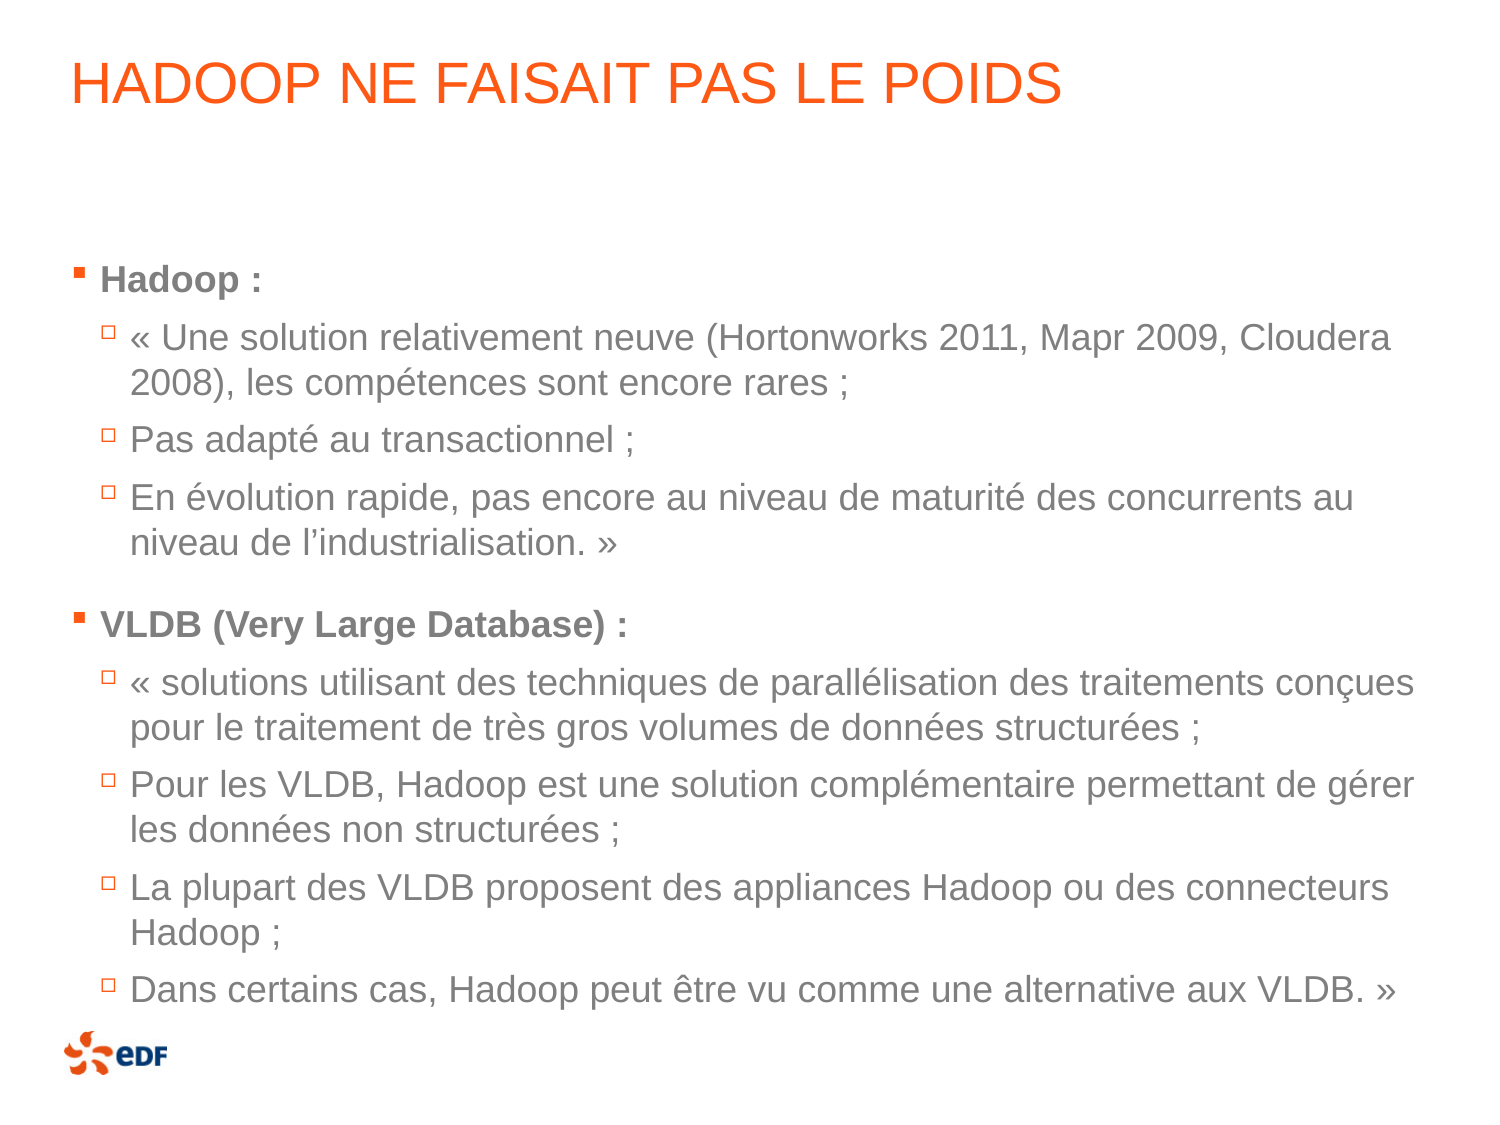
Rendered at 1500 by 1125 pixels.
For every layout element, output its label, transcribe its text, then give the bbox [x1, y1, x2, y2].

list Hadoop : « Une solution relativement neuve (Hortonworks 2011, Mapr 2009, Cloudera 2008), les compétences sont encore rares ; Pas adapté au transactionnel ; En évolution rapide, pas encore au niveau de maturité des concurrents au niveau de l’industrialisation. » VLDB (Very Large Database) : « solutions utilisant des techniques de parallélisation des traitements conçues pour le traitement de très gros volumes de données structurées ; Pour les VLDB, Hadoop est une solution complémentaire permettant de gérer les données non structurées ; La plupart des VLDB proposent des appliances Hadoop ou des connecteurs Hadoop ; Dans certains cas, Hadoop peut être vu comme une alternative aux VLDB. » [64, 255, 1436, 1035]
title Hadoop ne faisait pas le poids [64, 45, 1483, 185]
picture [64, 1035, 167, 1075]
